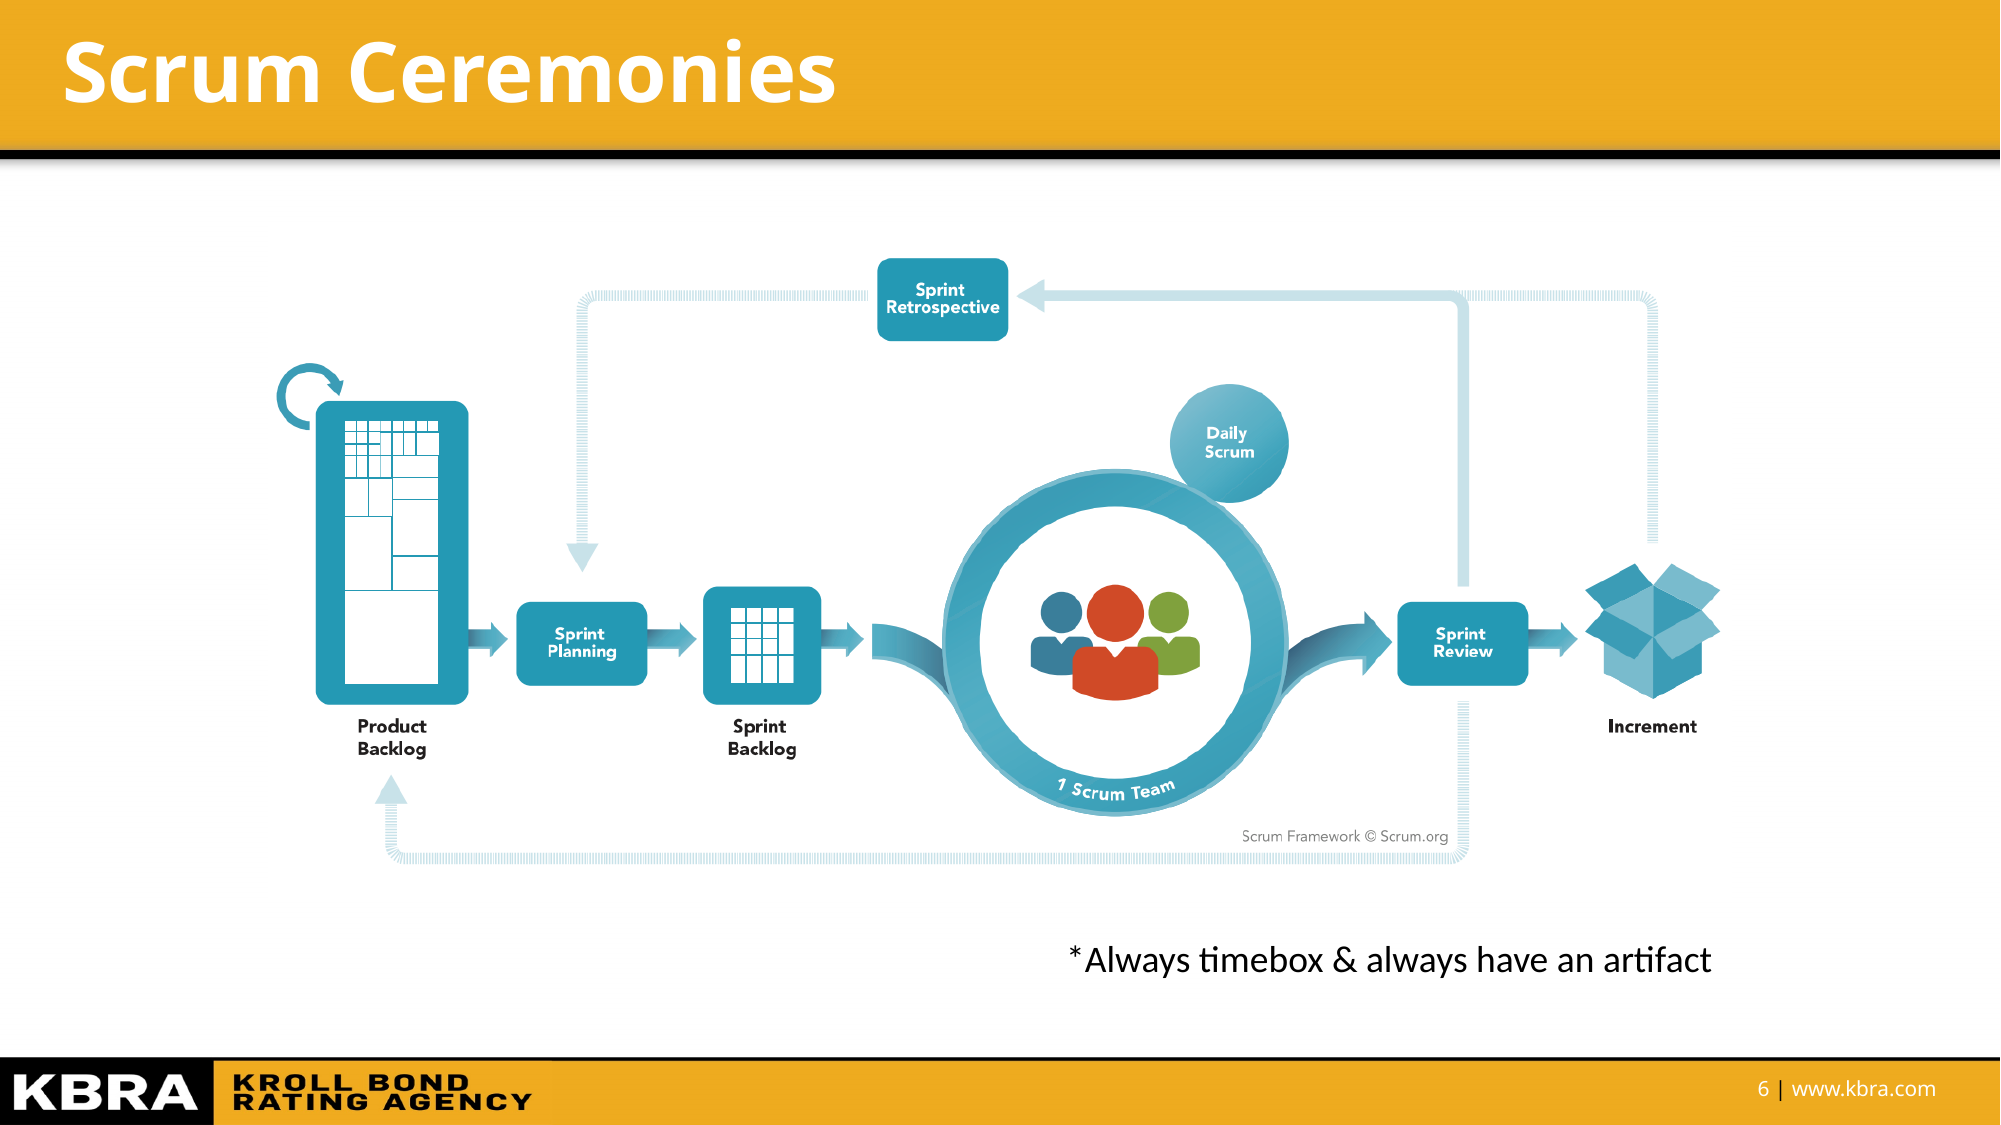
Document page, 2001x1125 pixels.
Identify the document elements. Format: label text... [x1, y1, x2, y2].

title Scrum Ceremonies [47, 0, 2000, 152]
text_box *Always timebox & always have an artifact [1051, 927, 1728, 987]
picture [0, 0, 2000, 1125]
